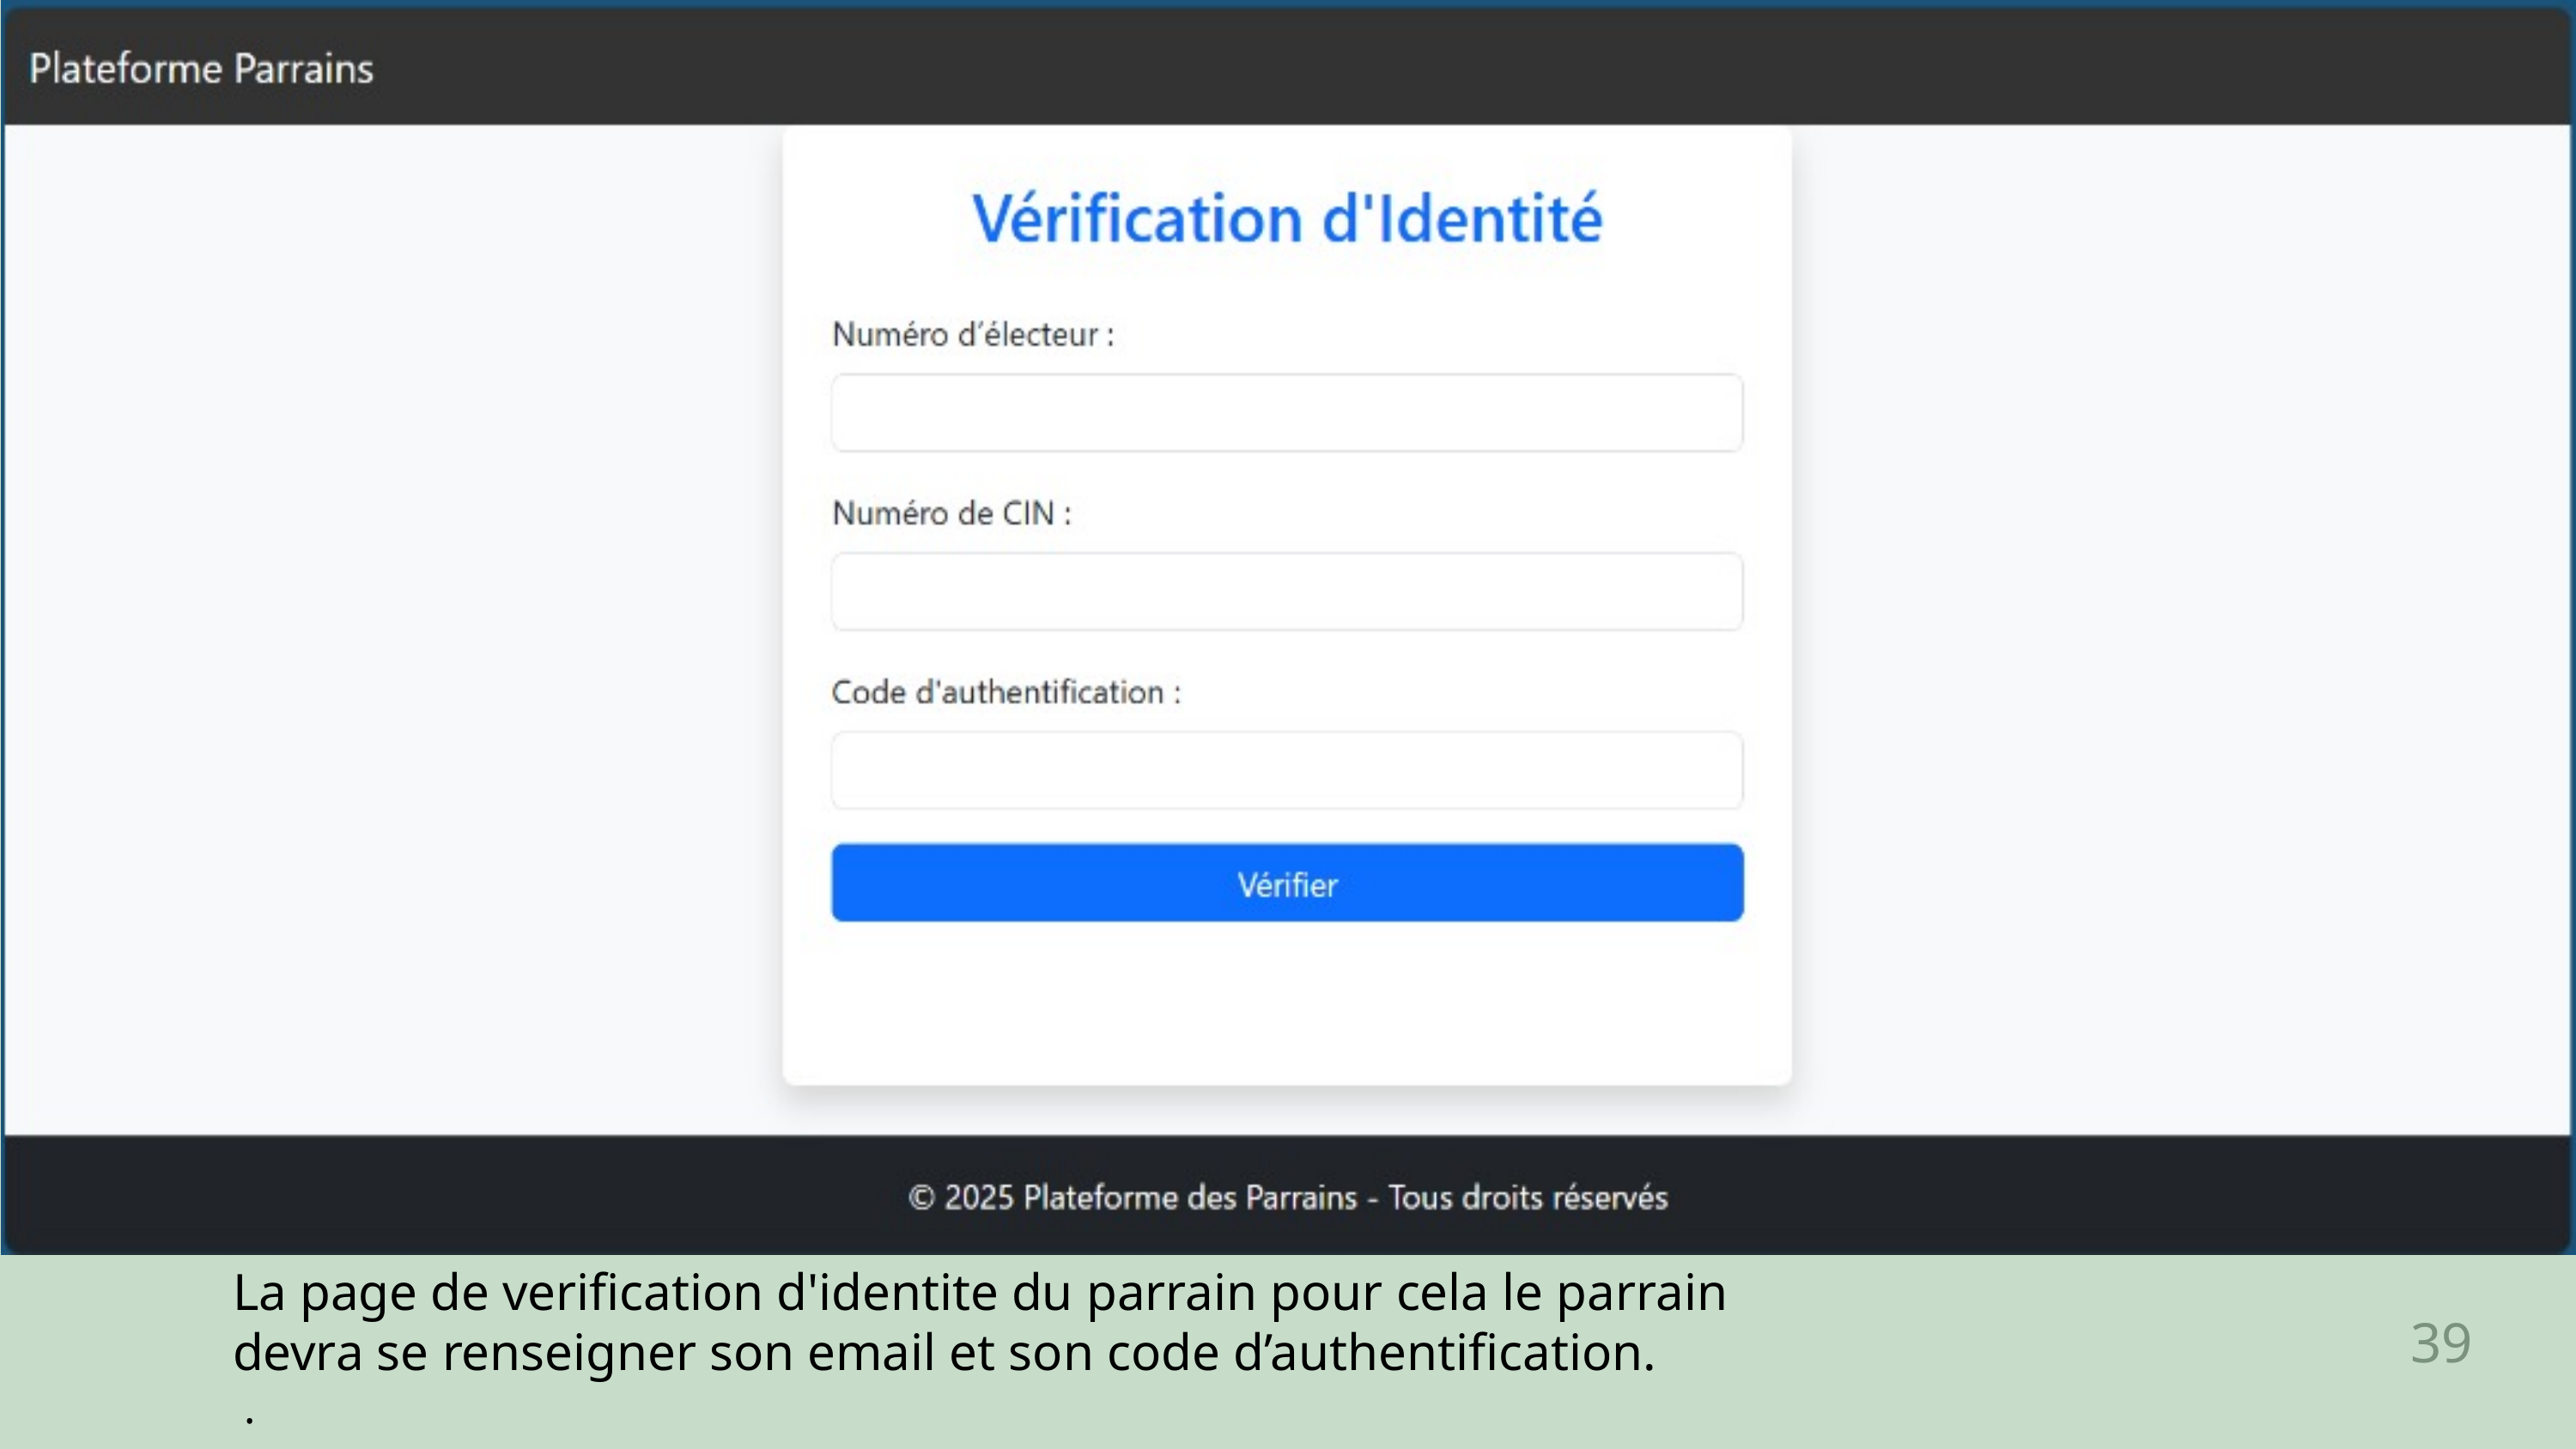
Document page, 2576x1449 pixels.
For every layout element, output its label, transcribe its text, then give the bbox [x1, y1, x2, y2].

text_box 39 [2410, 1295, 2473, 1373]
text_box La page de verification d'identite du parrain pour cela le parrain devra se renseigner son email et son code d’authentification. . [220, 1264, 1803, 1439]
picture [1, 0, 2576, 1256]
